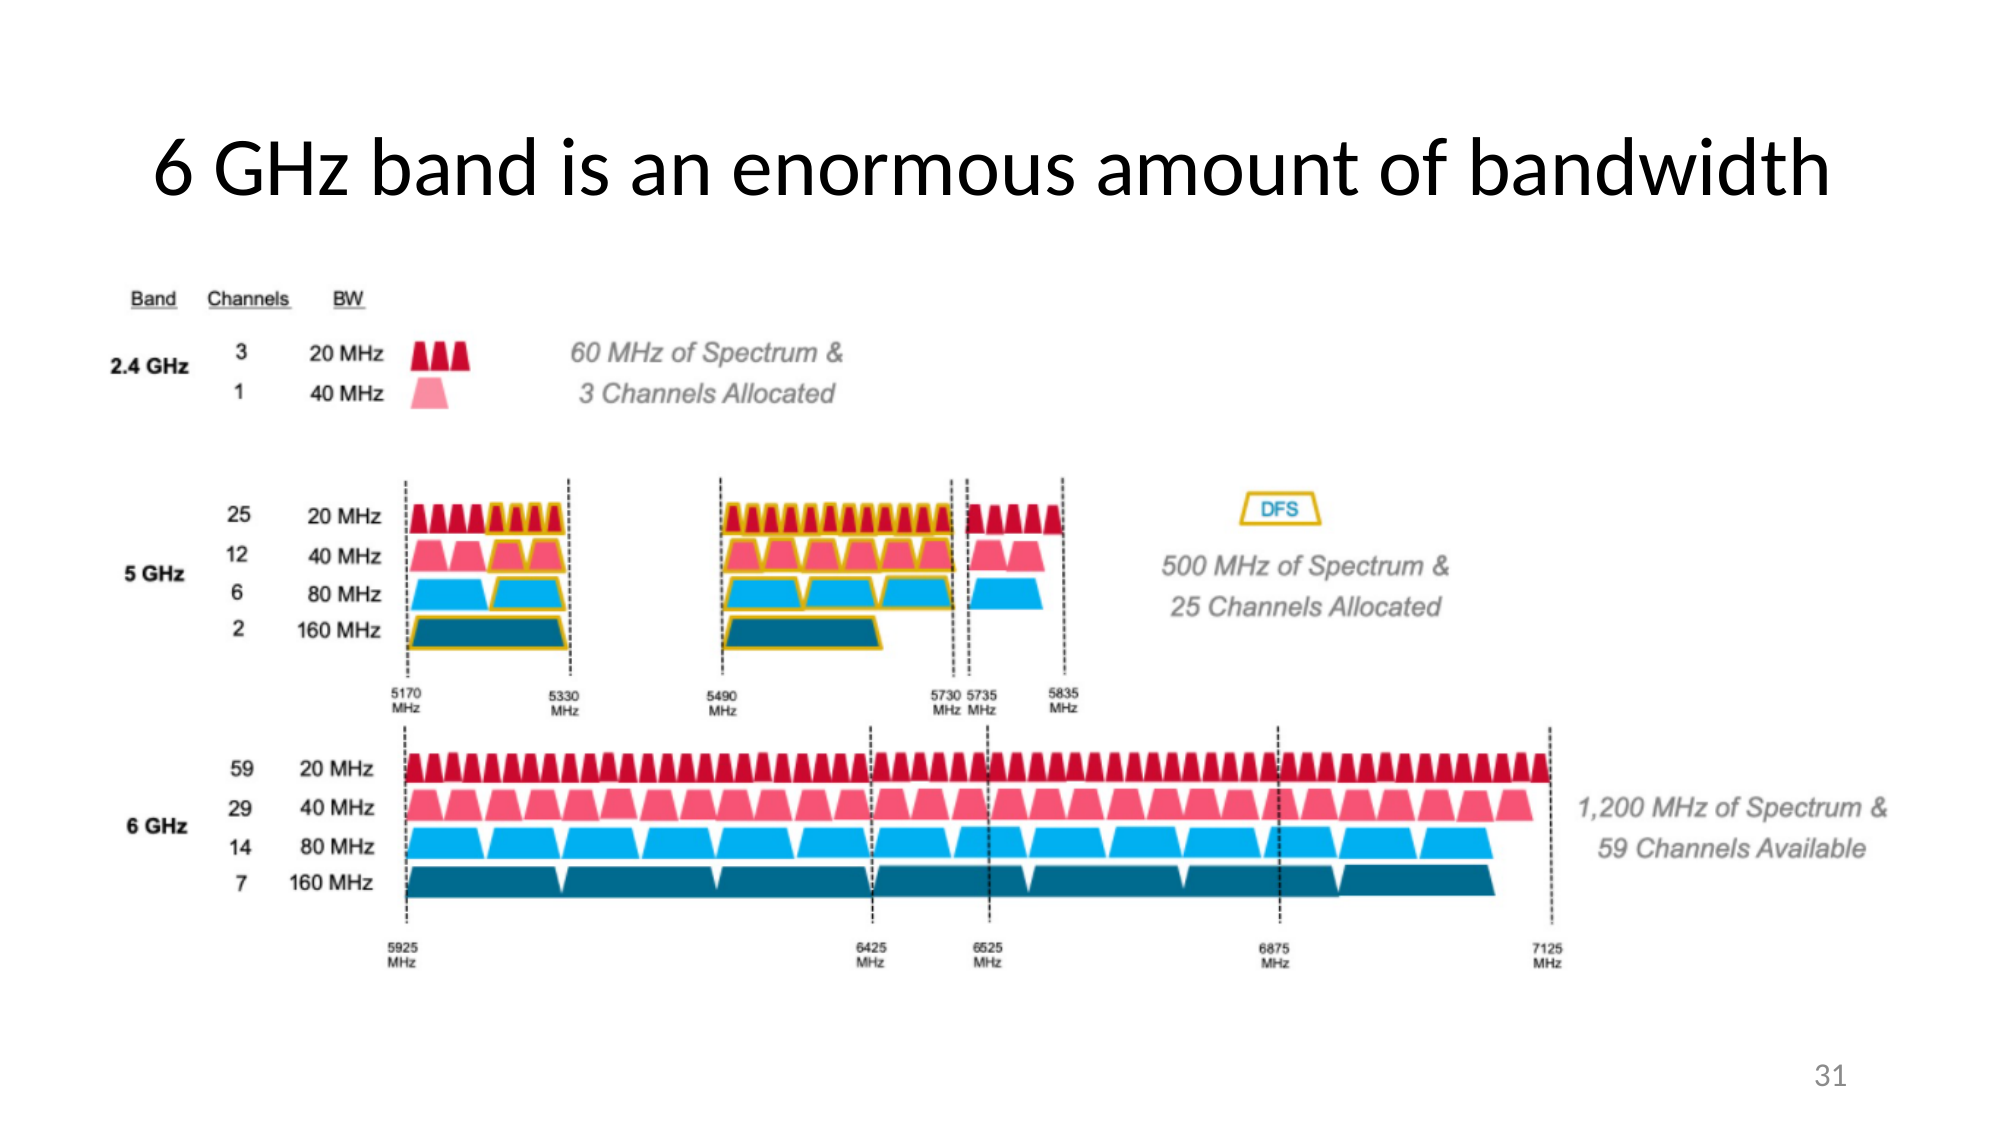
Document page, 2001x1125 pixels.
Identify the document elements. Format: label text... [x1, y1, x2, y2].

slide_number 31 [1412, 1042, 1863, 1103]
title 6 GHz band is an enormous amount of bandwidth [137, 59, 1863, 273]
picture [99, 273, 1900, 975]
